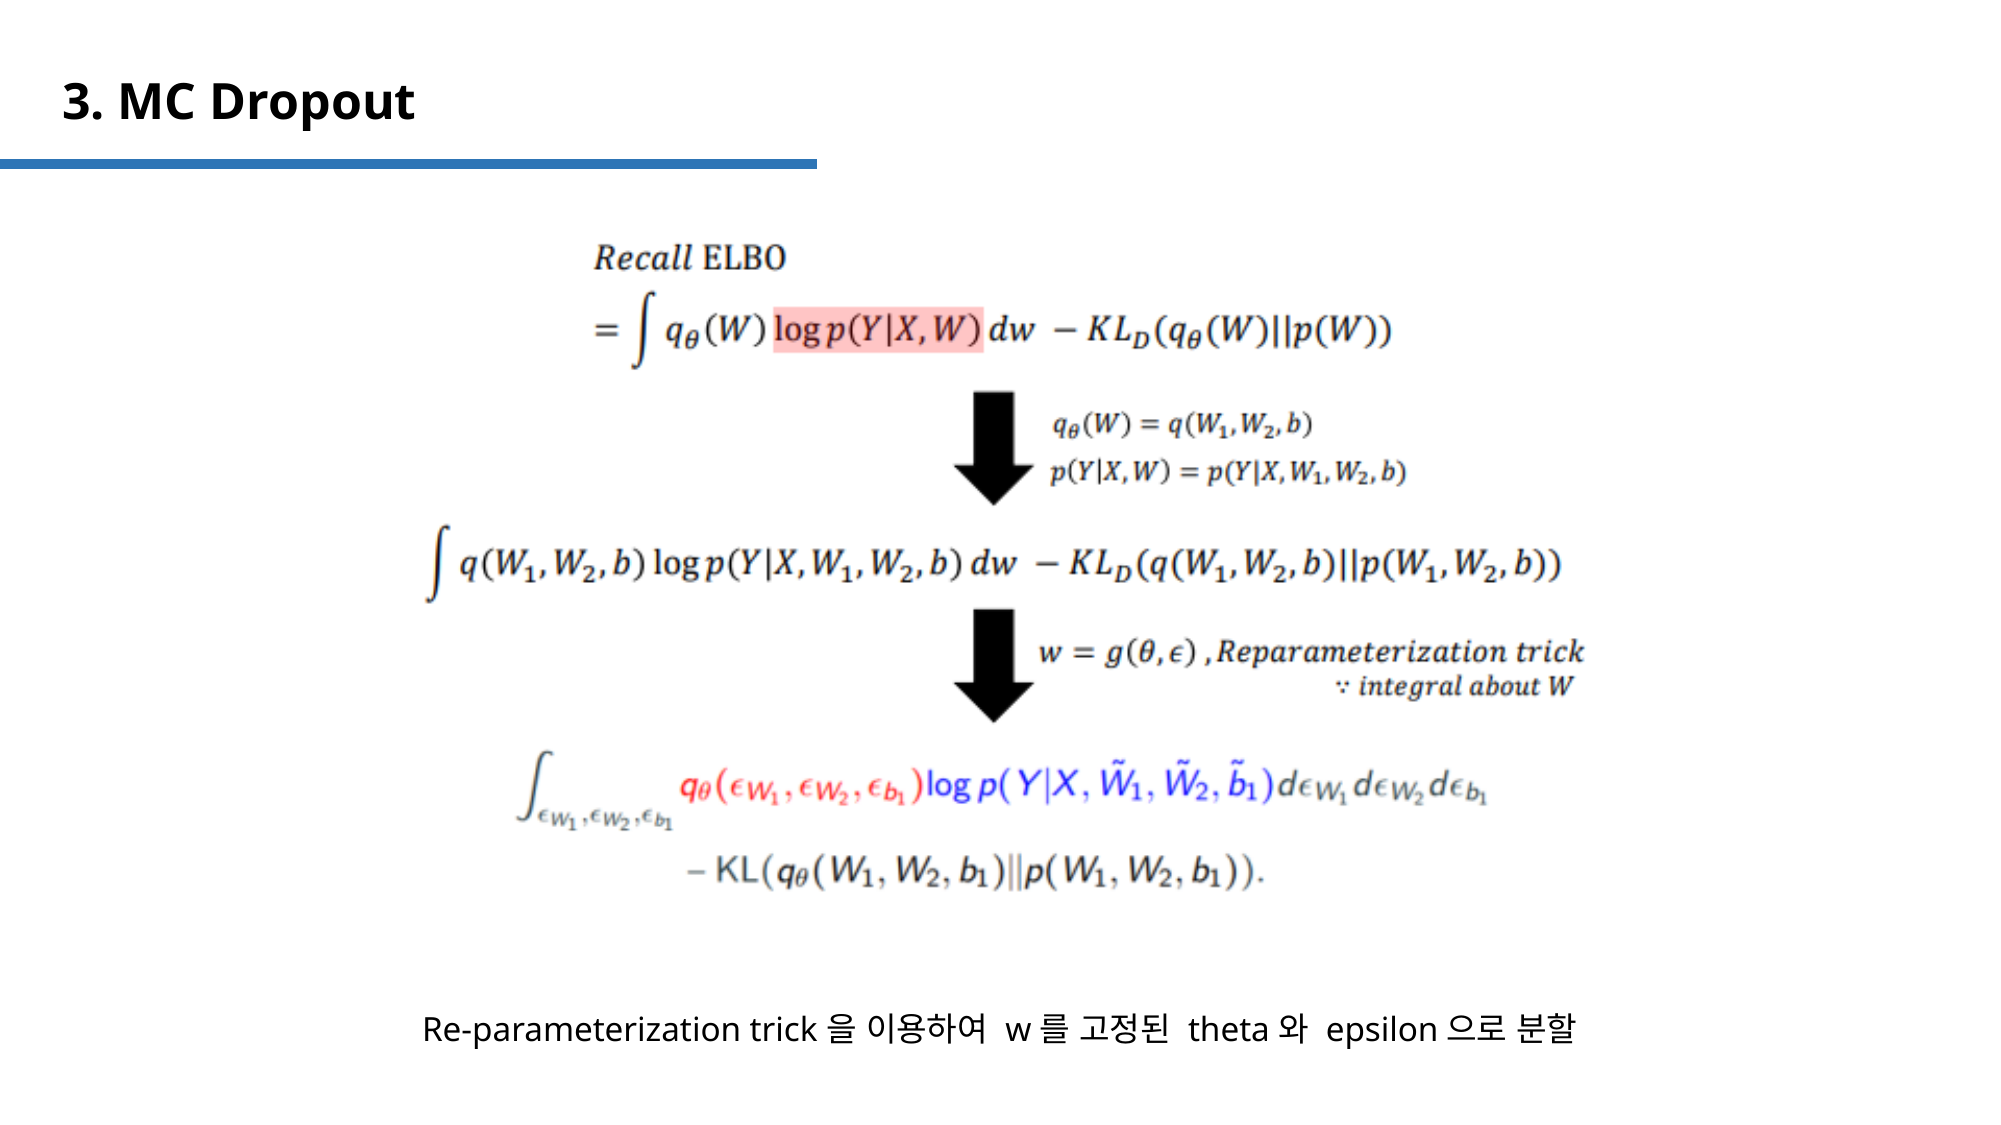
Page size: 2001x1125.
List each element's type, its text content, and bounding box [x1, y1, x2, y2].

text_box 3. MC Dropout [47, 61, 432, 137]
text_box Re-parameterization trick을 이용하여 w를 고정된 theta와 epsilon으로 분할 [407, 1000, 1593, 1056]
picture [409, 224, 1591, 900]
